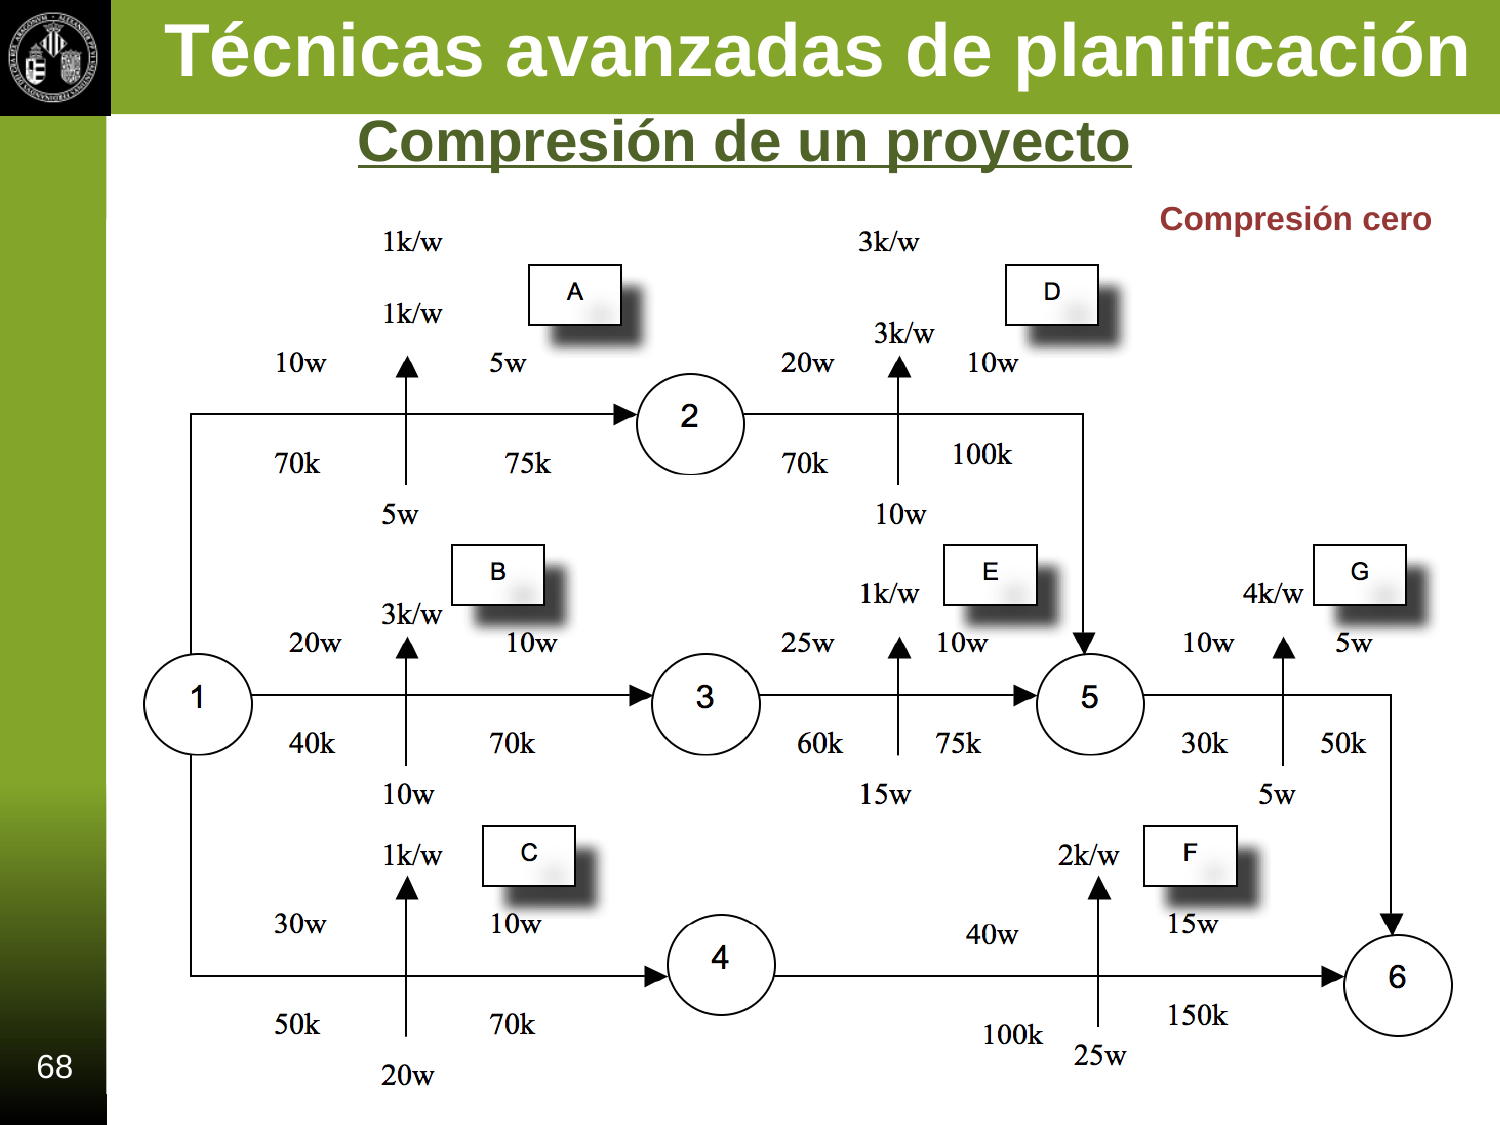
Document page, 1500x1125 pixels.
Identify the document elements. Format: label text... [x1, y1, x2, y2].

text_box Compresión cero [1144, 189, 1448, 218]
text_box Técnicas avanzadas de planificación [149, 0, 1488, 100]
text_box [112, 0, 343, 116]
text_box [0, 124, 109, 1125]
text_box [1147, 0, 1500, 116]
slide_number 68 [2, 1035, 89, 1095]
text_box Compresión de un proyecto [343, 95, 1147, 181]
picture [106, 219, 1467, 1094]
picture [0, 0, 112, 117]
